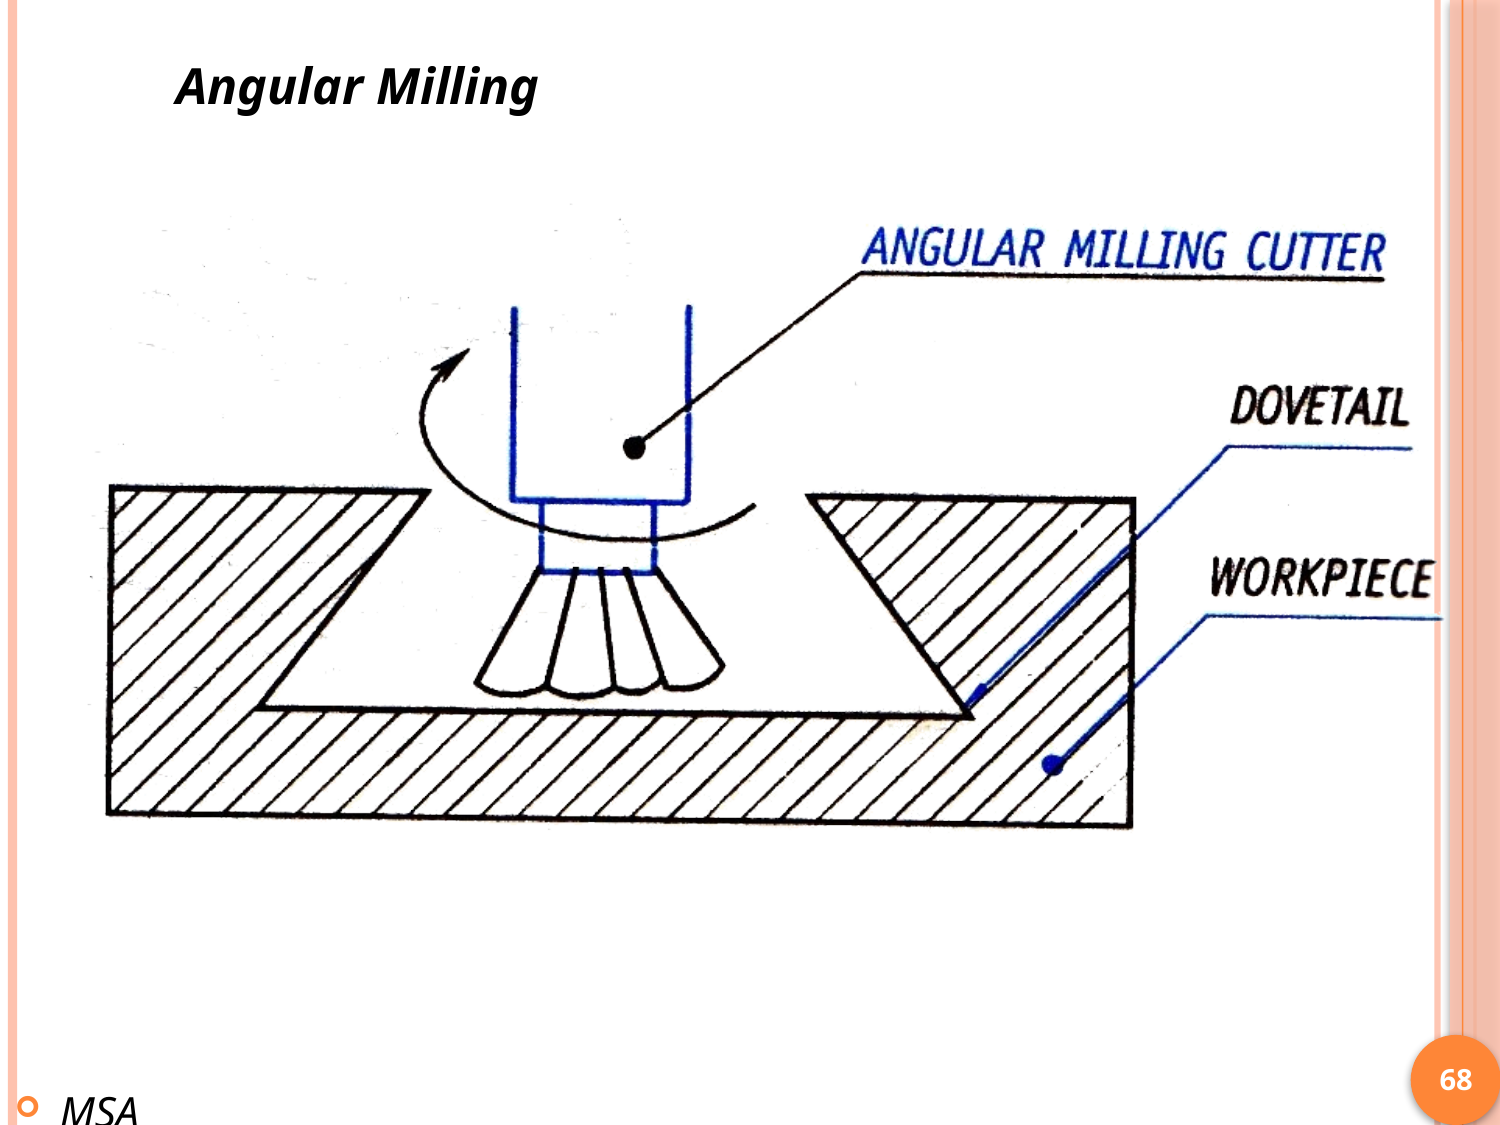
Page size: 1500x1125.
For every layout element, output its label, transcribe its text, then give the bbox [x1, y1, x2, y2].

slide_number 68 [1406, 1038, 1500, 1124]
picture [86, 199, 1451, 838]
text_box Angular Milling [117, 46, 568, 122]
